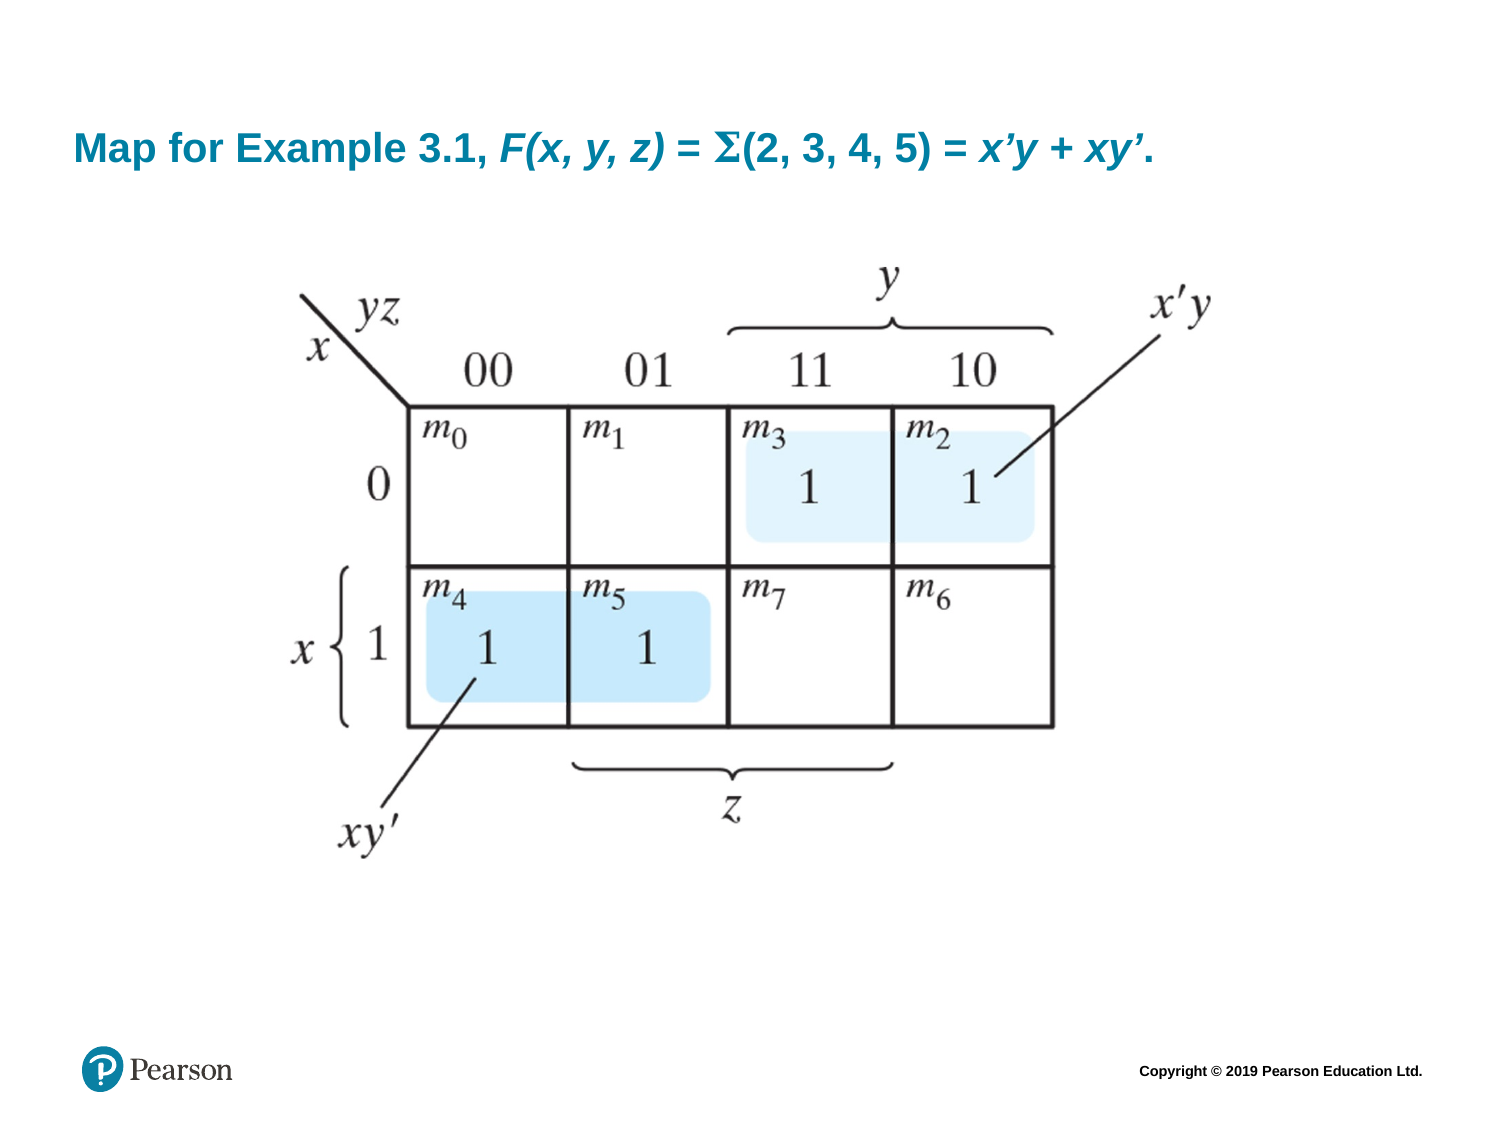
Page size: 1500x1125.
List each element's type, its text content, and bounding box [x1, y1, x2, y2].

picture [287, 263, 1213, 861]
title Map for Example 3.1, F(x, y, z) = 𝚺(2, 3, 4, 5) = x’y + xy’. [73, 70, 1450, 188]
